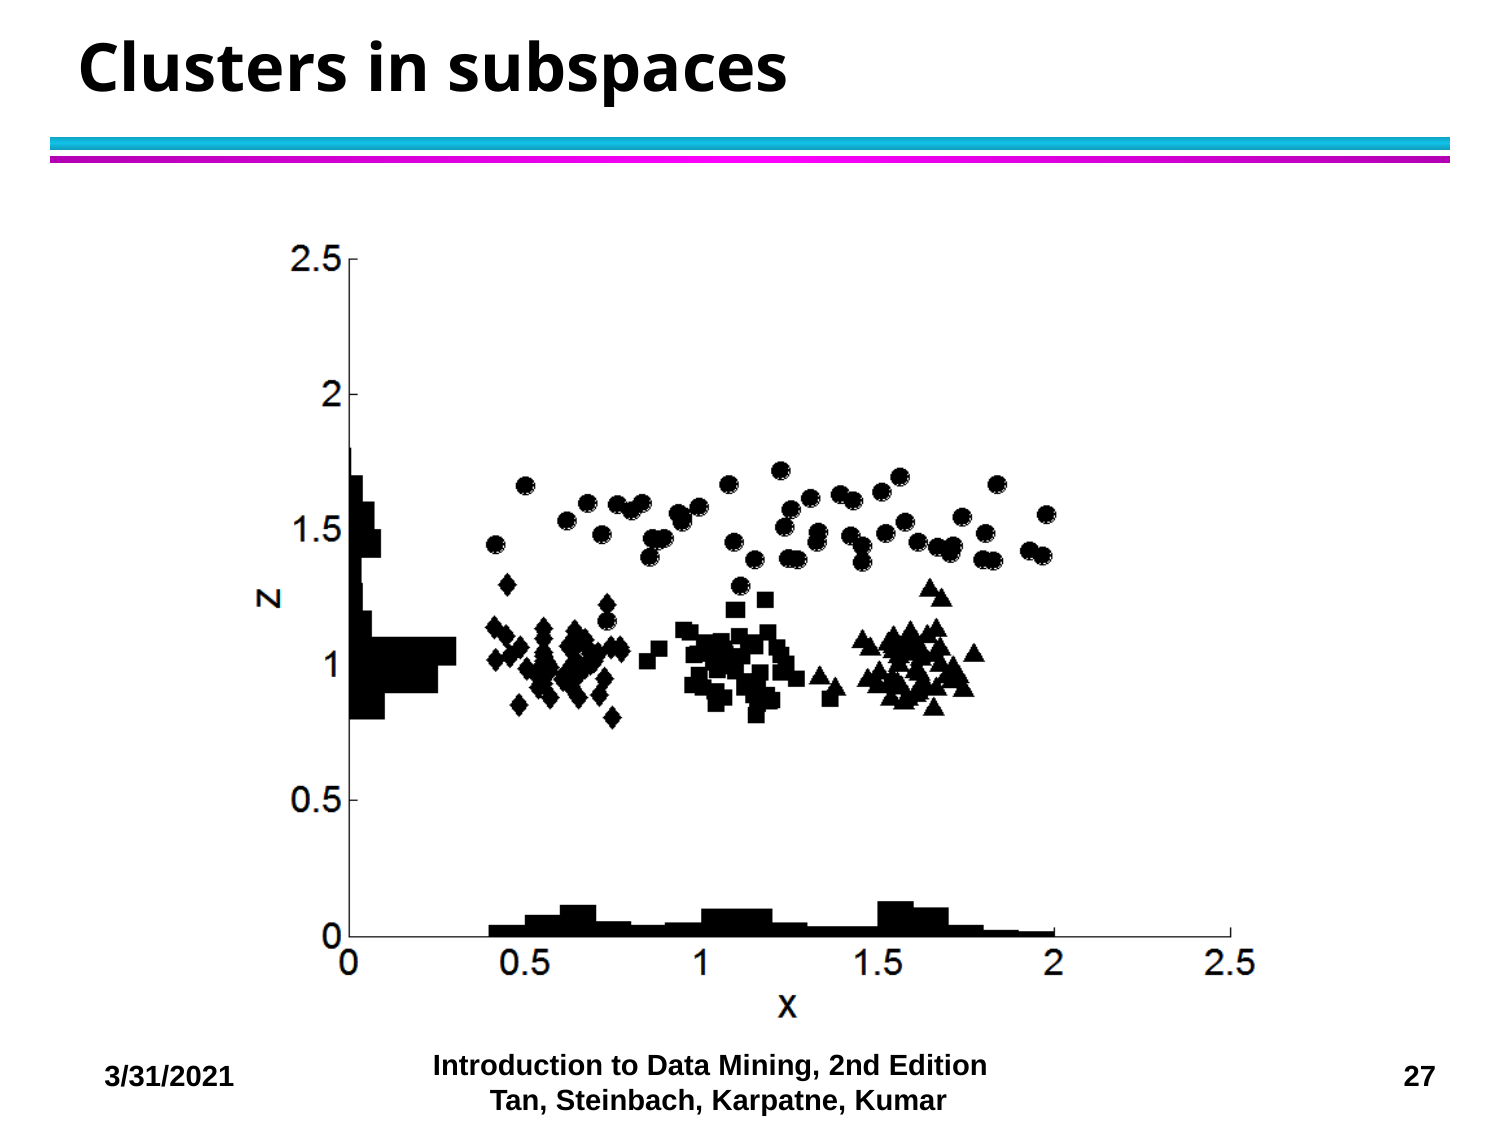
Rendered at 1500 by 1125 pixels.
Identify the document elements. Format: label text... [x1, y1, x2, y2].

title Clusters in subspaces [62, 24, 1421, 113]
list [200, 196, 1299, 1029]
